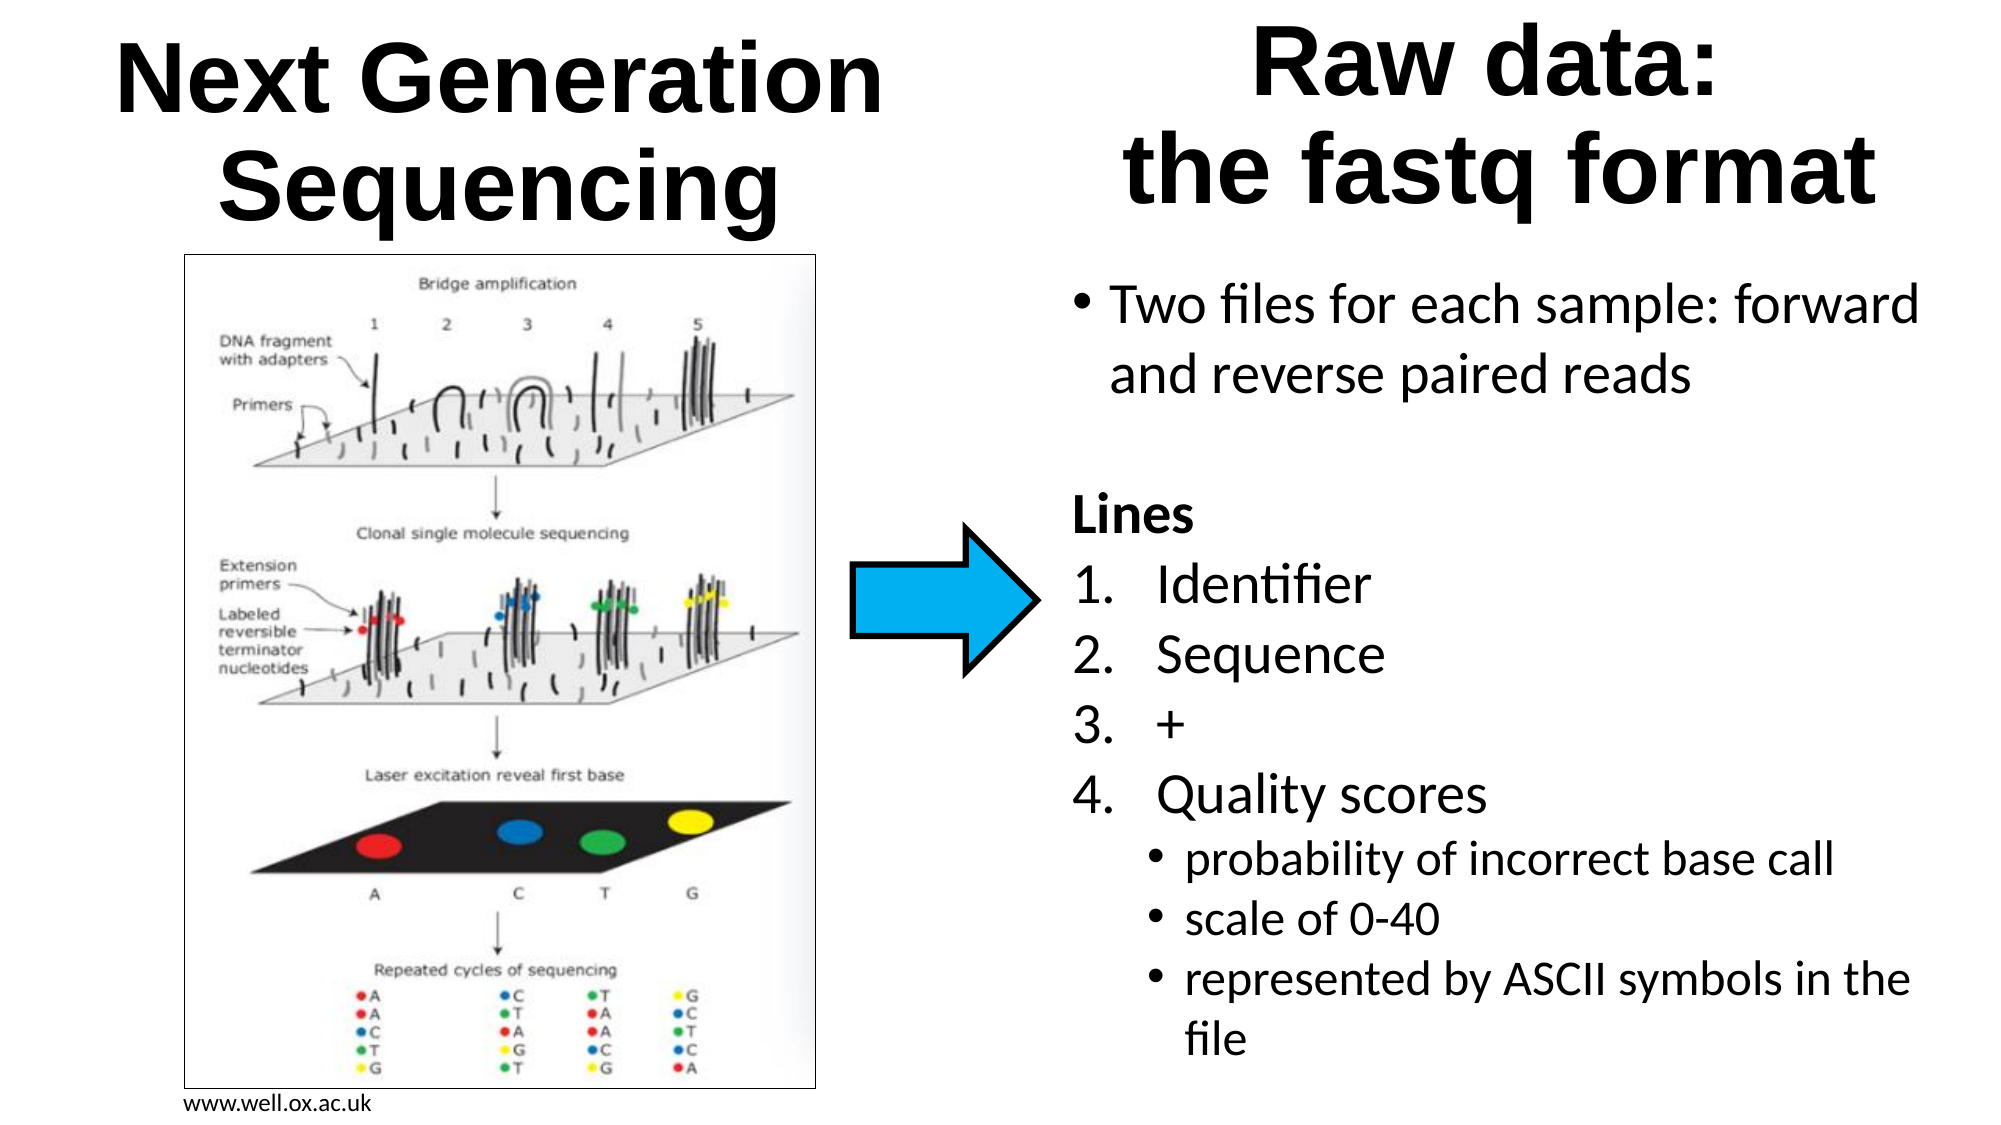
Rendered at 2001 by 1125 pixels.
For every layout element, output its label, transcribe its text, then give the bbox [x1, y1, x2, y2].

text_box www.well.ox.ac.uk [168, 1079, 1081, 1125]
text_box Next Generation Sequencing [36, 79, 966, 191]
list Two files for each sample: forward and reverse paired reads Lines Identifier Sequence + Quality scores probability of incorrect base call scale of 0-40 represented by ASCII symbols in the file [1057, 265, 1943, 1076]
picture [184, 254, 816, 1089]
text_box Format data as ASV table [32, 75, 970, 195]
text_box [1032, 58, 1970, 178]
text_box Raw data: the fastq format [1036, 62, 1966, 174]
text_box [851, 526, 1039, 675]
